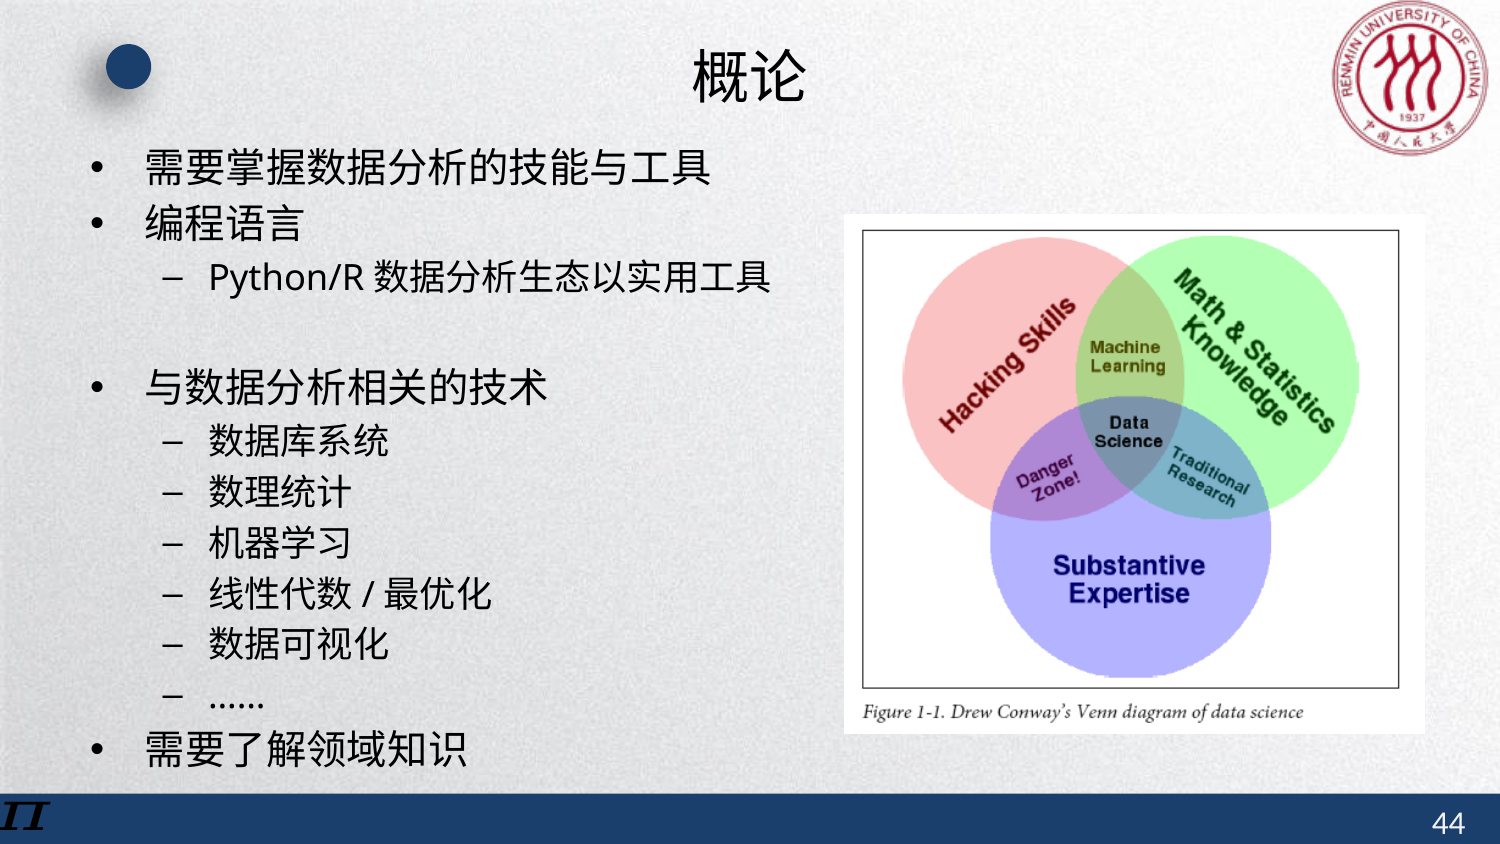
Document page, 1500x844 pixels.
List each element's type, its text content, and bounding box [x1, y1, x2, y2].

title 概论 [75, 33, 1425, 116]
picture [0, 0, 1500, 793]
list 需要掌握数据分析的技能与工具 编程语言 Python/R数据分析生态以实用工具 与数据分析相关的技术 数据库系统 数理统计 机器学习 线性代数/最优化 数据可视化 …… 需要了解领域知识 [75, 134, 1425, 781]
